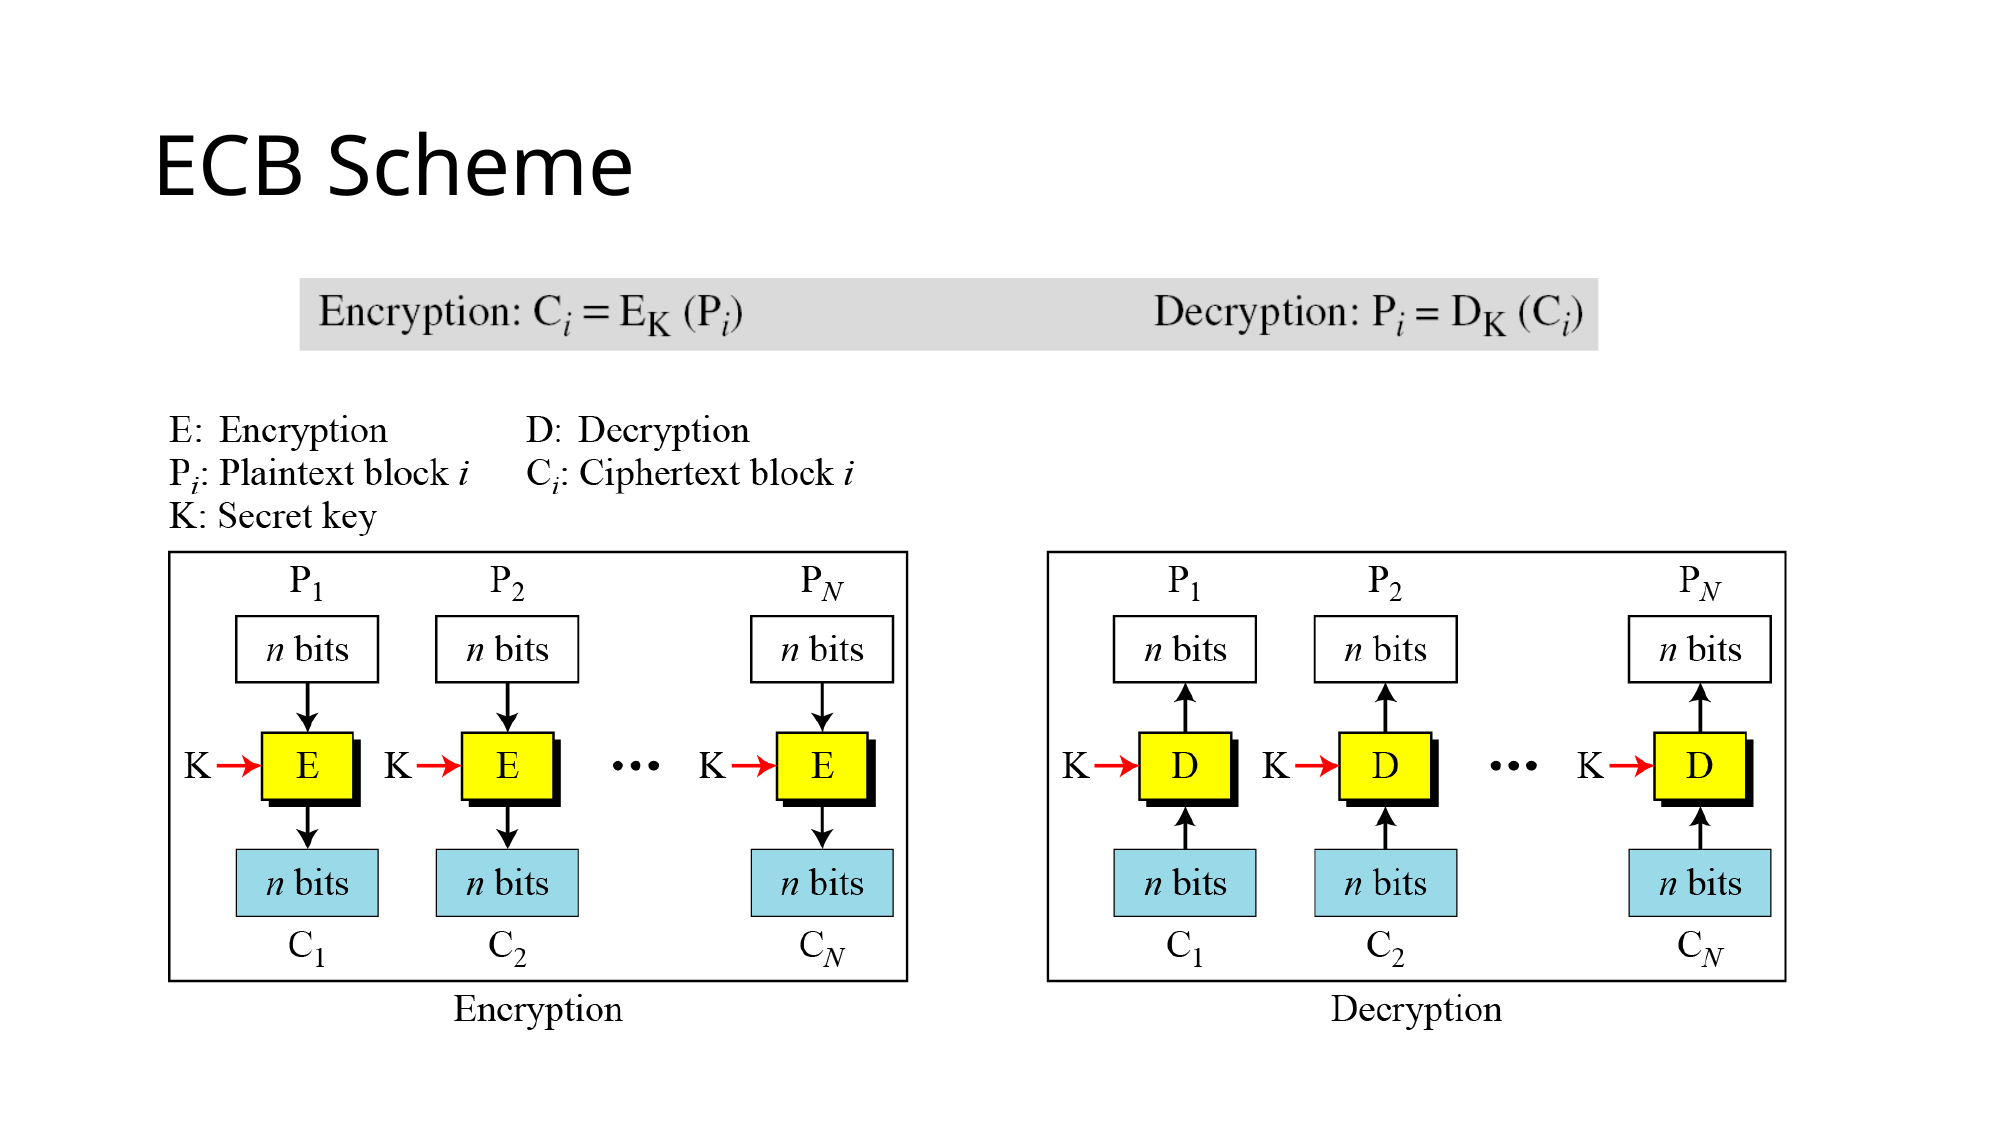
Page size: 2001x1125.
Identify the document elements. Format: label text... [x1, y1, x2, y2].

picture [299, 277, 1599, 351]
picture [168, 410, 1787, 1034]
title ECB Scheme [137, 59, 1863, 278]
